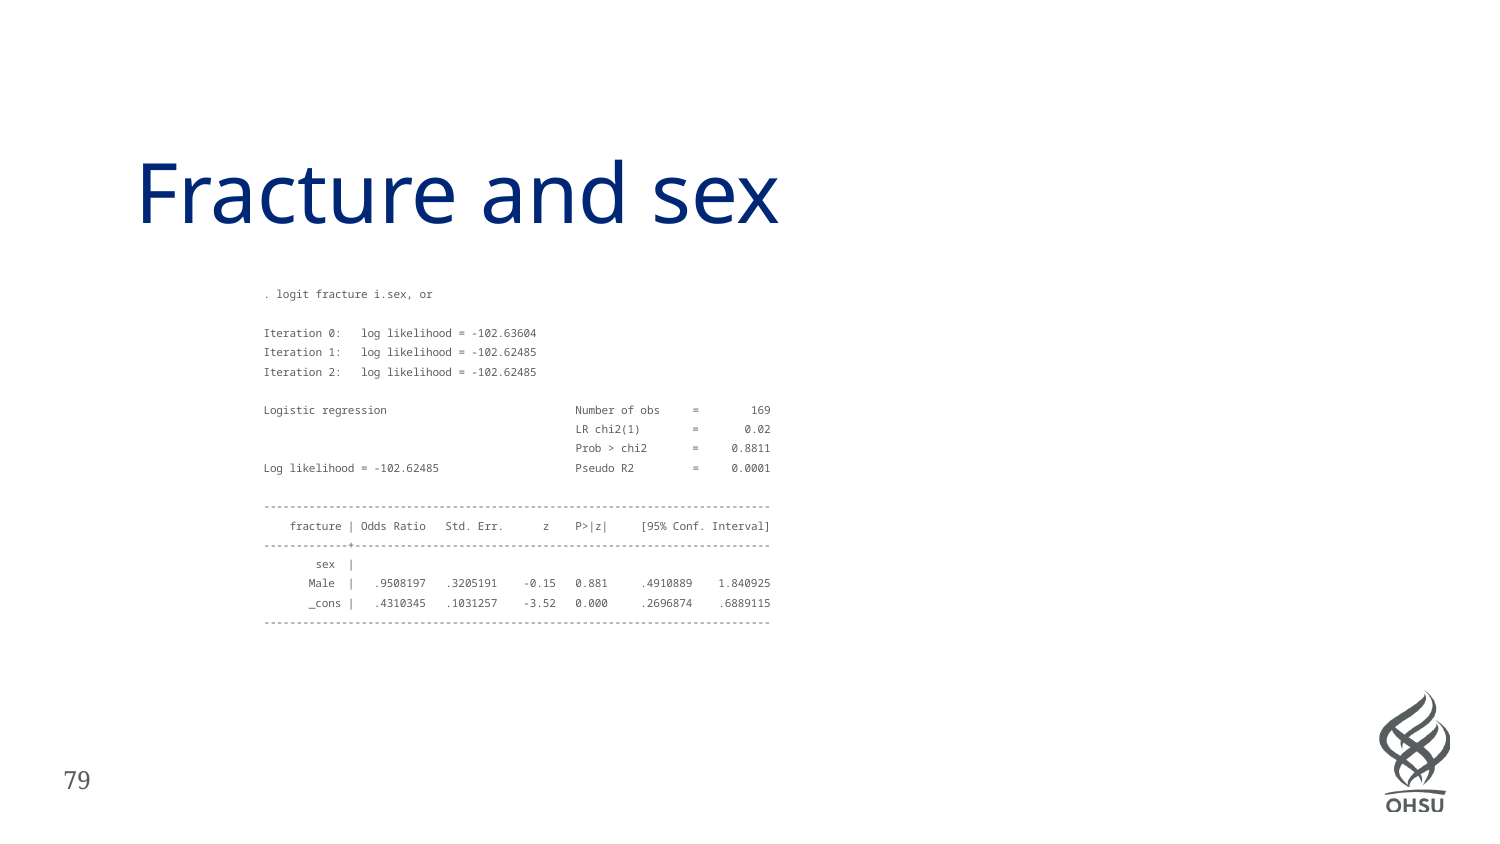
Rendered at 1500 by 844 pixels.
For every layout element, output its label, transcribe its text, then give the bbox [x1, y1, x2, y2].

title Fracture and sex [120, 120, 1356, 261]
list . logit fracture i.sex, or Iteration 0: log likelihood = -102.63604 Iteration 1: log likelihood = -102.62485 Iteration 2: log likelihood = -102.62485 Logistic regression Number of obs = 169 LR chi2(1) = 0.02 Prob > chi2 = 0.8811 Log likelihood = -102.62485 Pseudo R2 = 0.0001 ------------------------------------------------------------------------------ fracture | Odds Ratio Std. Err. z P>|z| [95% Conf. Interval] -------------+---------------------------------------------------------------- sex | Male | .9508197 .3205191 -0.15 0.881 .4910889 1.840925 _cons | .4310345 .1031257 -3.52 0.000 .2696874 .6889115 ------------------------------------------------------------------------------ [133, 276, 1369, 639]
